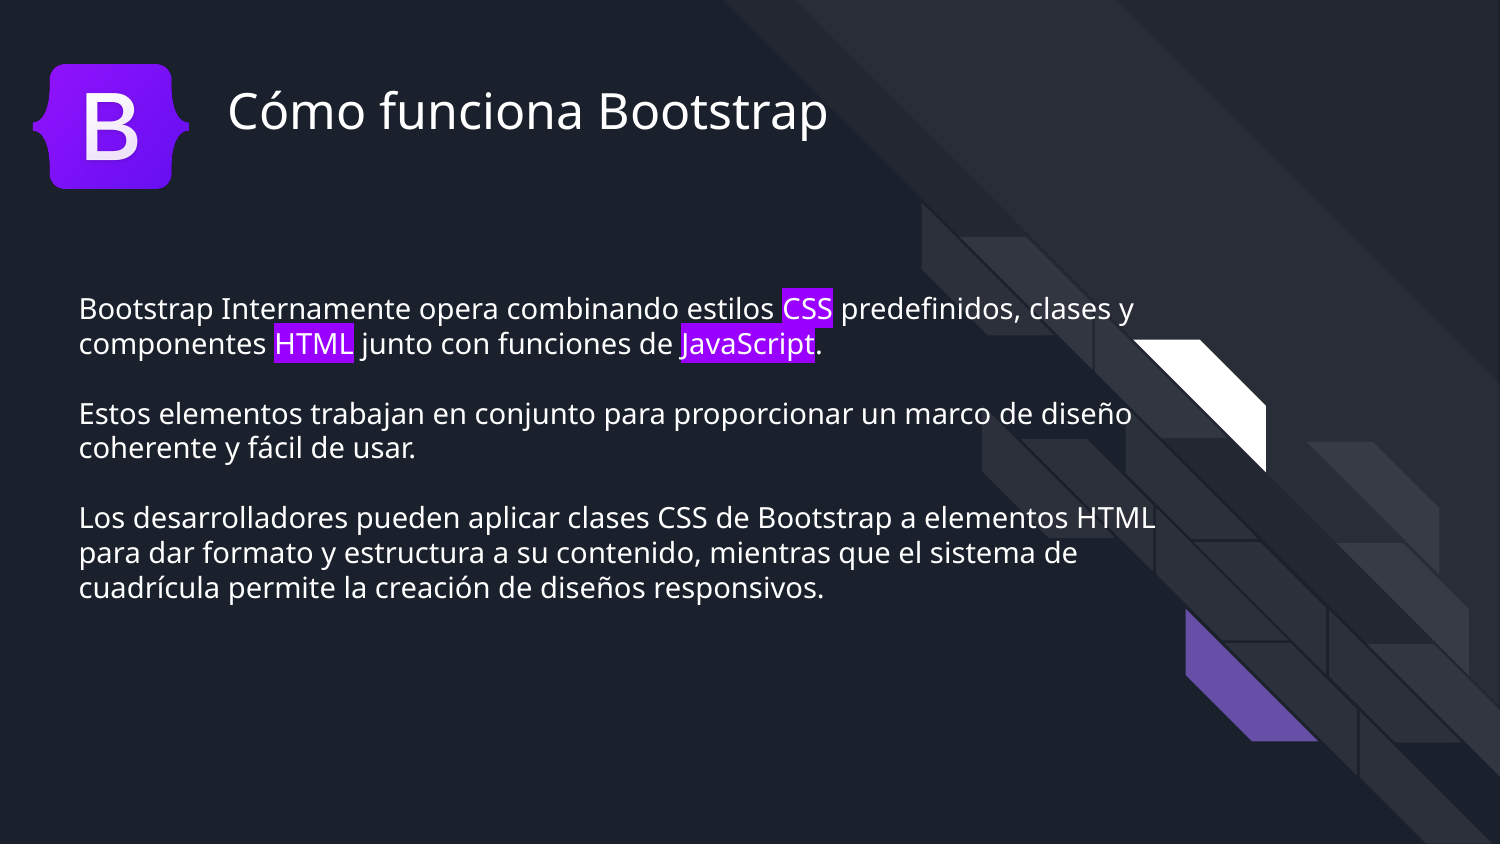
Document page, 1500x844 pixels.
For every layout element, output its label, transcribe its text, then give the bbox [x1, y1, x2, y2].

picture [32, 64, 189, 189]
title Cómo funciona Bootstrap [212, 64, 1368, 215]
text_box Bootstrap Internamente opera combinando estilos CSS predefinidos, clases y componentes HTML junto con funciones de JavaScript. Estos elementos trabajan en conjunto para proporcionar un marco de diseño coherente y fácil de usar. Los desarrolladores pueden aplicar clases CSS de Bootstrap a elementos HTML para dar formato y estructura a su contenido, mientras que el sistema de cuadrícula permite la creación de diseños responsivos. [63, 275, 1227, 702]
